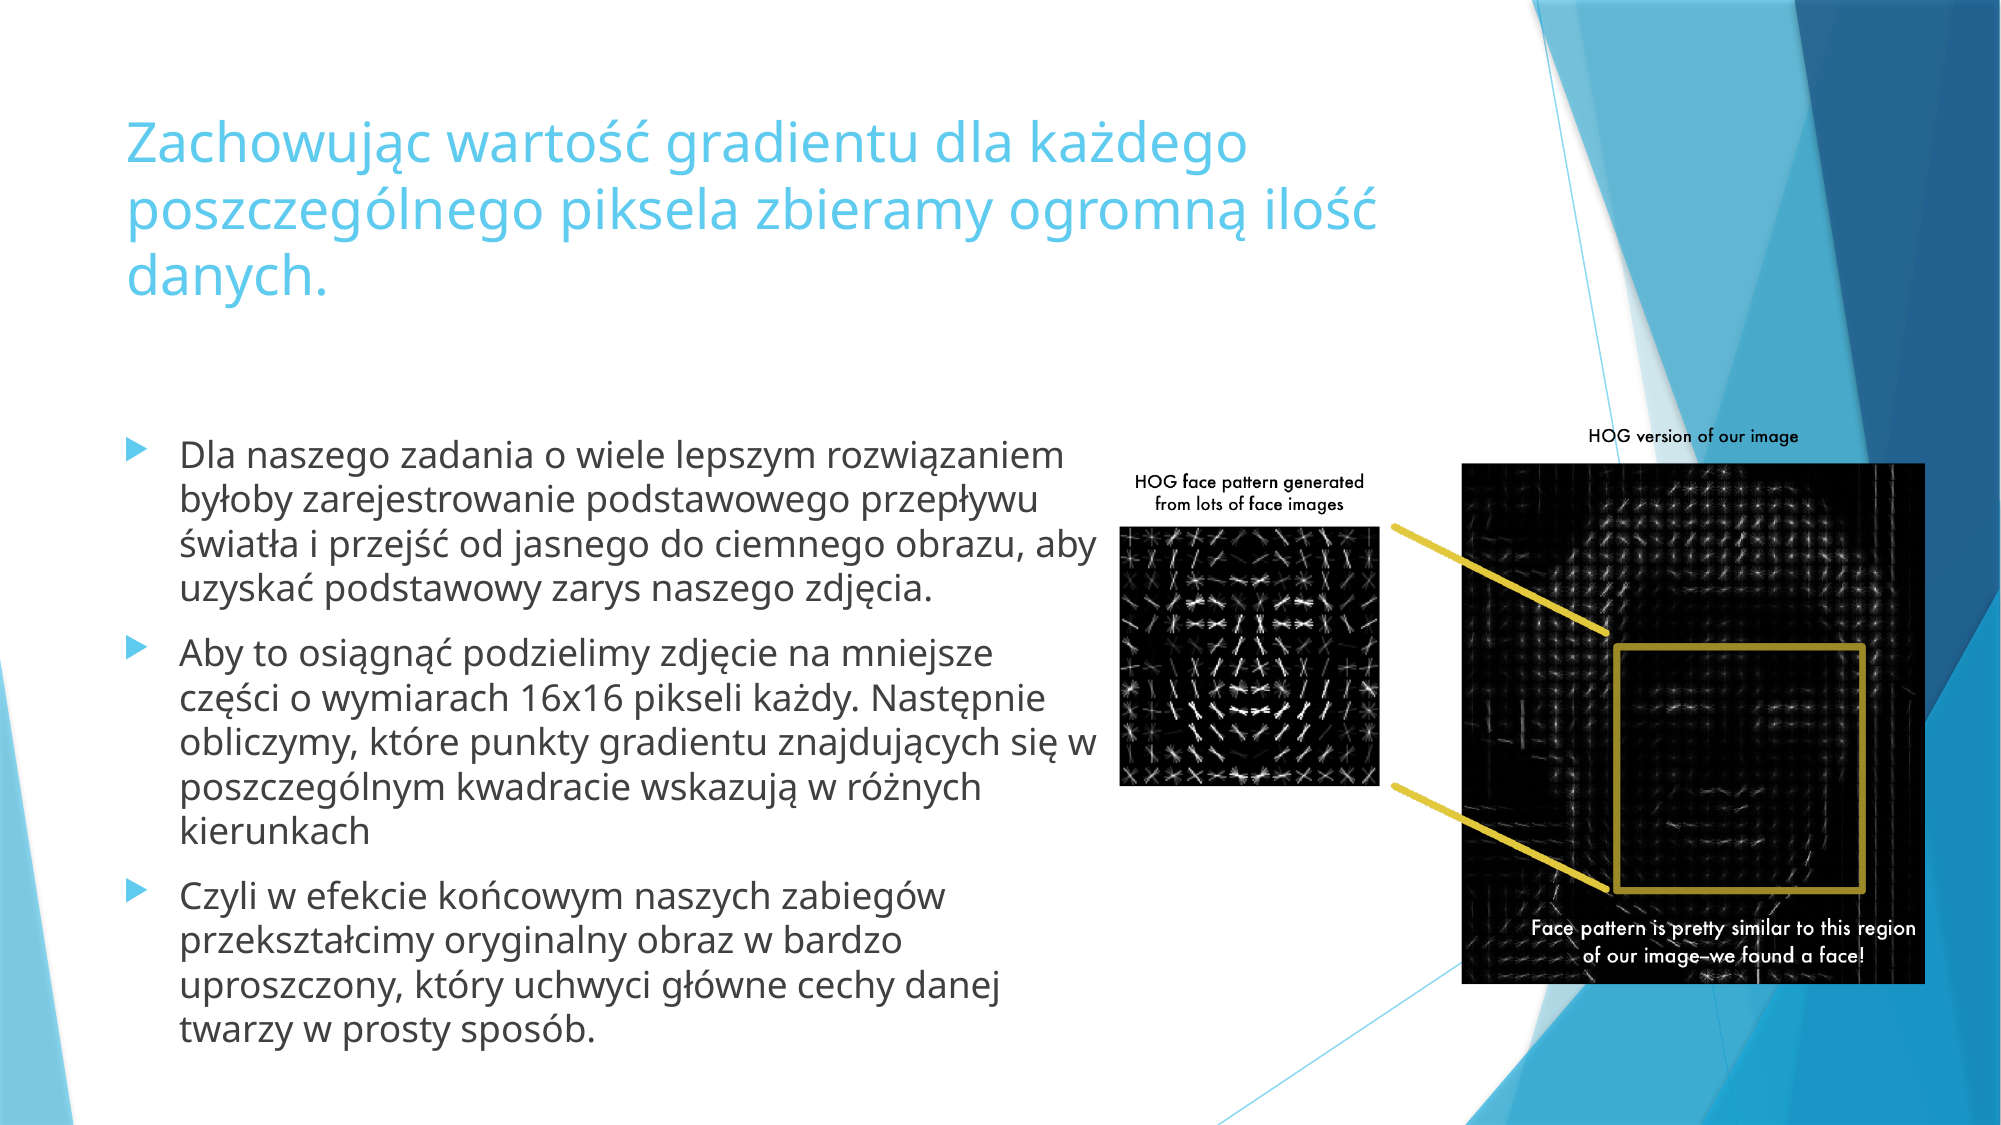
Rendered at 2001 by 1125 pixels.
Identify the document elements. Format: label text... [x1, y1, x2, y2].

title Zachowując wartość gradientu dla każdego poszczególnego piksela zbieramy ogromną ilość danych. [111, 99, 1522, 317]
list Dla naszego zadania o wiele lepszym rozwiązaniem byłoby zarejestrowanie podstawowego przepływu światła i przejść od jasnego do ciemnego obrazu, aby uzyskać podstawowy zarys naszego zdjęcia. Aby to osiągnąć podzielimy zdjęcie na mniejsze części o wymiarach 16x16 pikseli każdy. Następnie obliczymy, które punkty gradientu znajdujących się w poszczególnym kwadracie wskazują w różnych kierunkach Czyli w efekcie końcowym naszych zabiegów przekształcimy oryginalny obraz w bardzo uproszczony, który uchwyci główne cechy danej twarzy w prosty sposób. [108, 423, 1119, 1061]
picture [1117, 423, 1925, 986]
